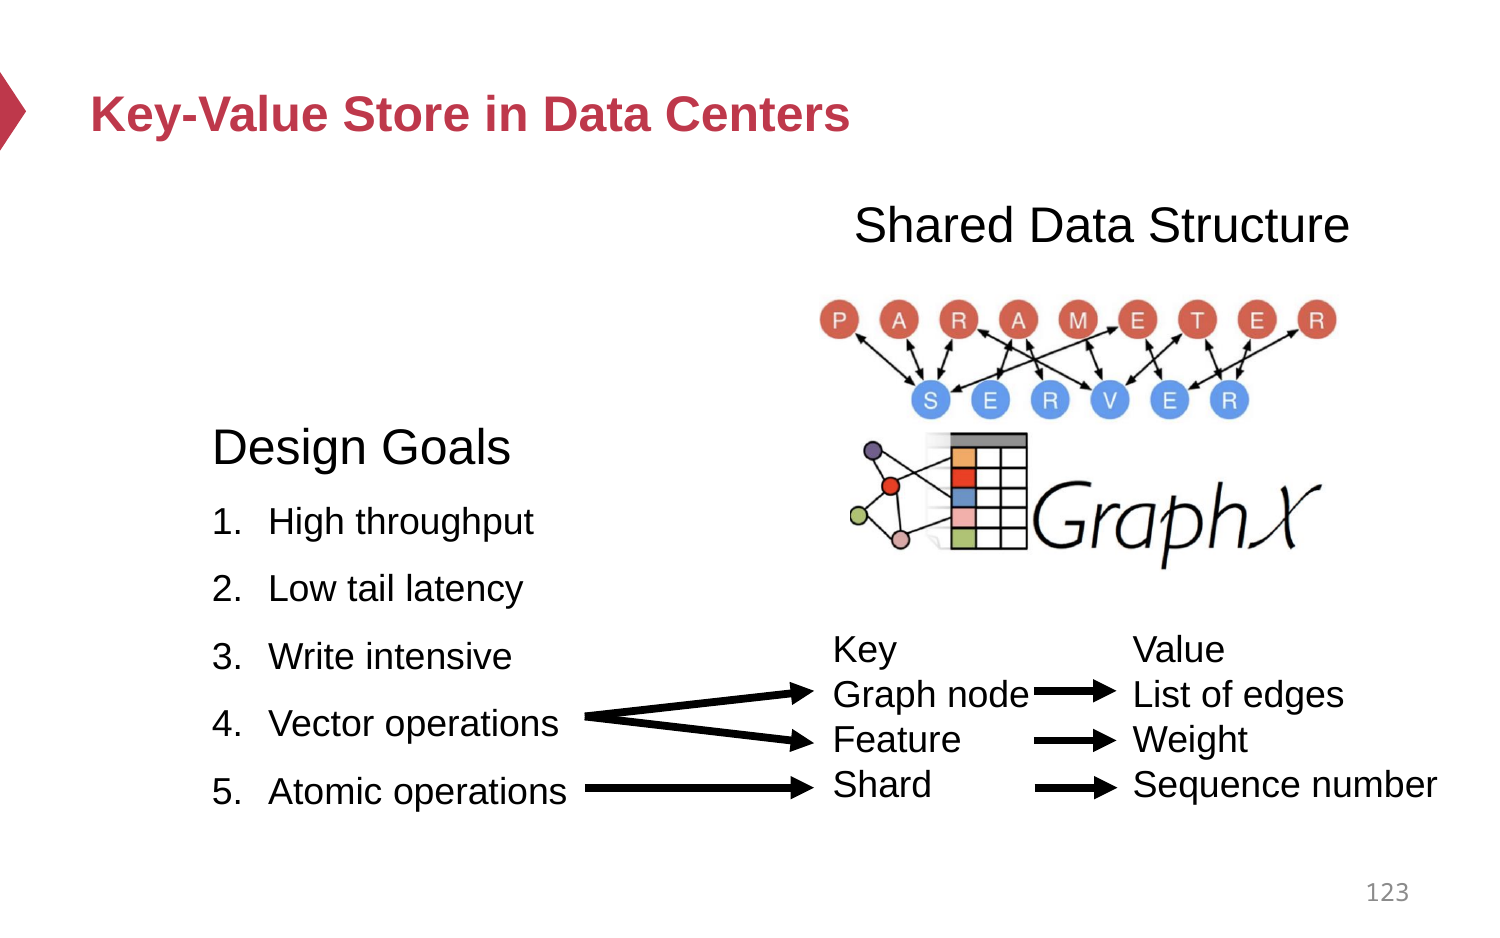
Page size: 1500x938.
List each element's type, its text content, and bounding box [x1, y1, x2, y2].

title Key-Value Store in Data Centers [75, 37, 1425, 186]
text_box Shared Data Structure [838, 185, 1367, 260]
text_box Design Goals High throughput Low tail latency Write intensive Vector operations Atomic operations [197, 406, 583, 820]
text_box Key Value Graph node List of edges Feature Weight Shard Sequence number [817, 618, 1453, 813]
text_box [584, 690, 815, 716]
picture [791, 292, 1347, 584]
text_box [584, 716, 815, 744]
slide_number 123 [1074, 868, 1425, 919]
